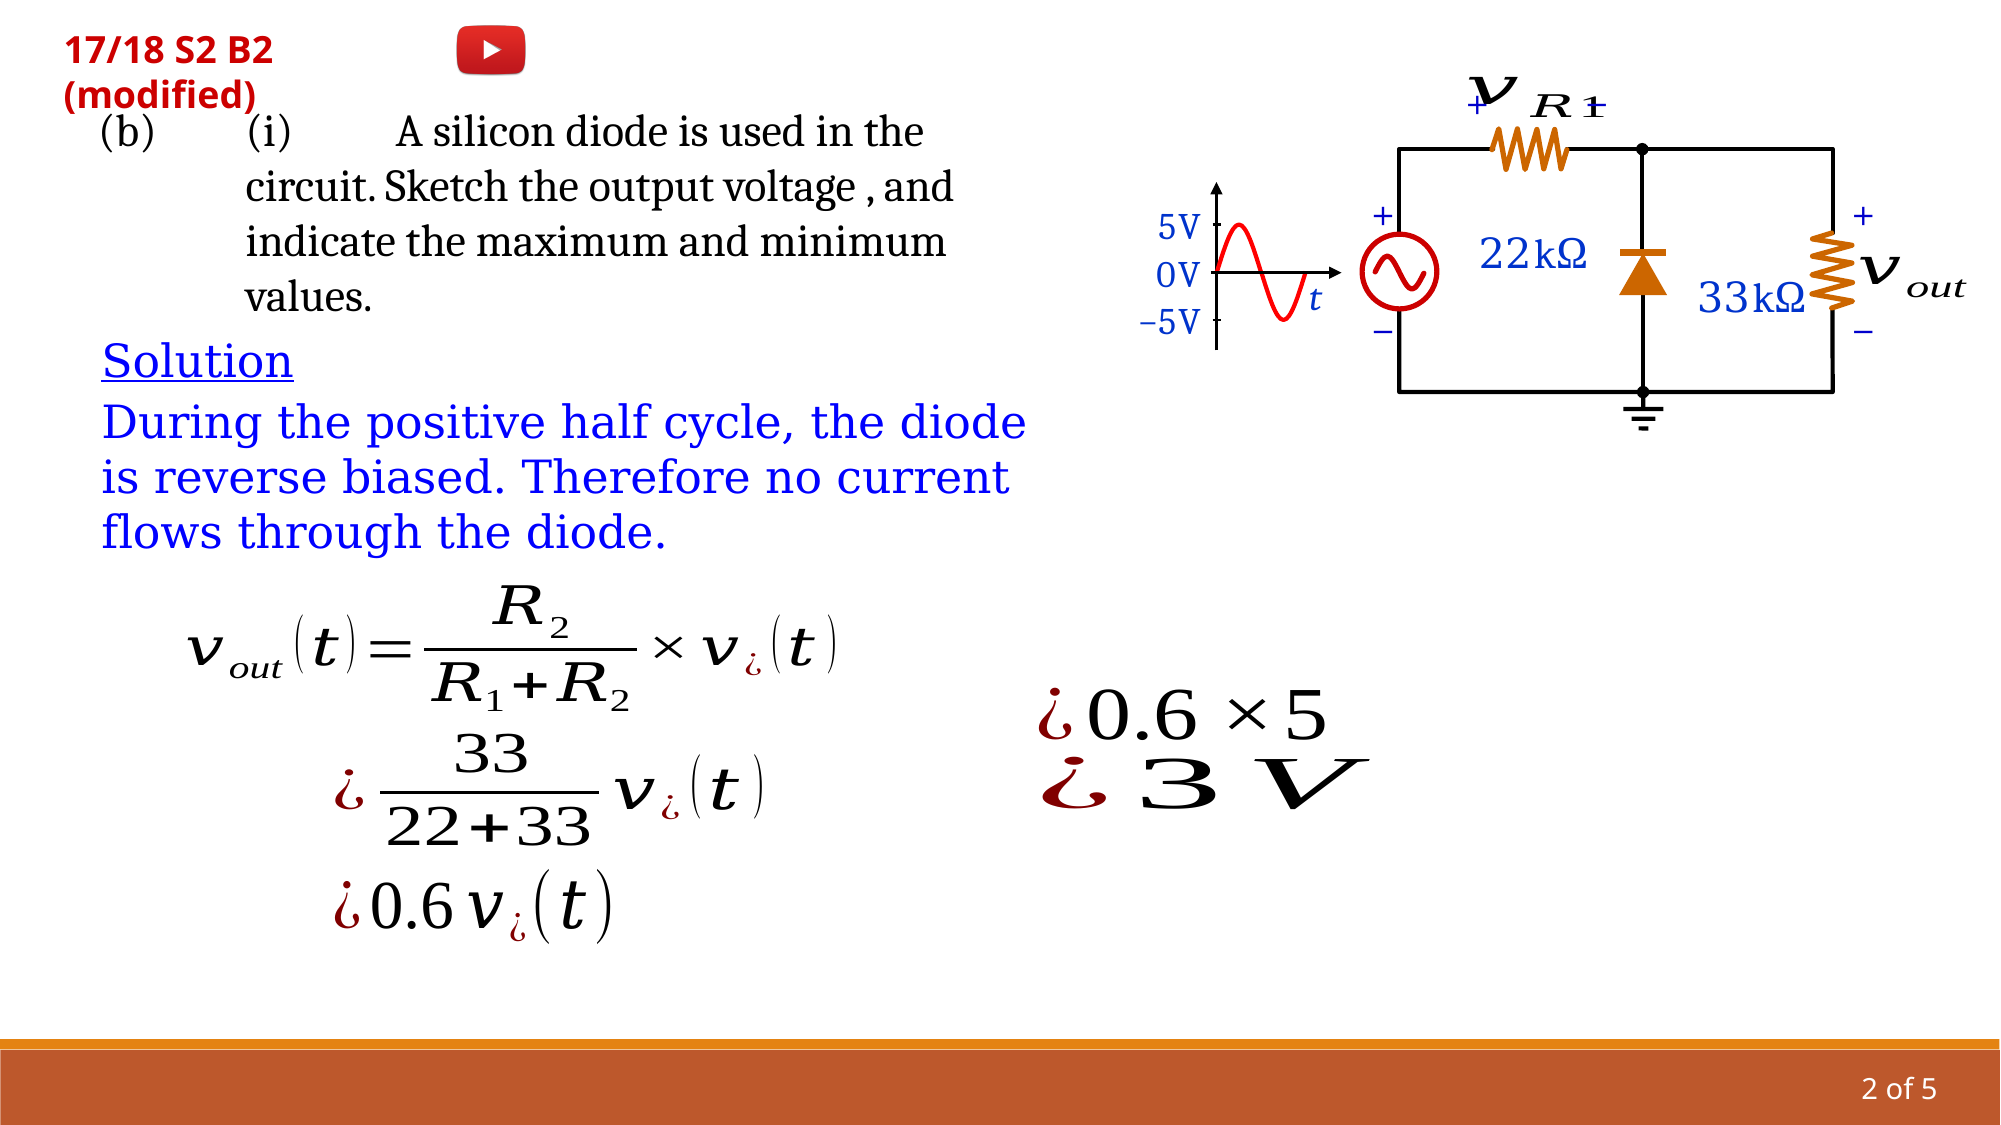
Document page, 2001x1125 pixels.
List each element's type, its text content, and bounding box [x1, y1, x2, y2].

text_box 2 of 5 [1834, 1058, 1953, 1118]
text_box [1089, 57, 1972, 429]
text_box 17/18 S2 B2 (modified) [48, 18, 453, 79]
picture [455, 15, 527, 86]
text_box Solution During the positive half cycle, the diode is reverse biased. Therefore no current flows through the diode. [86, 323, 1065, 565]
